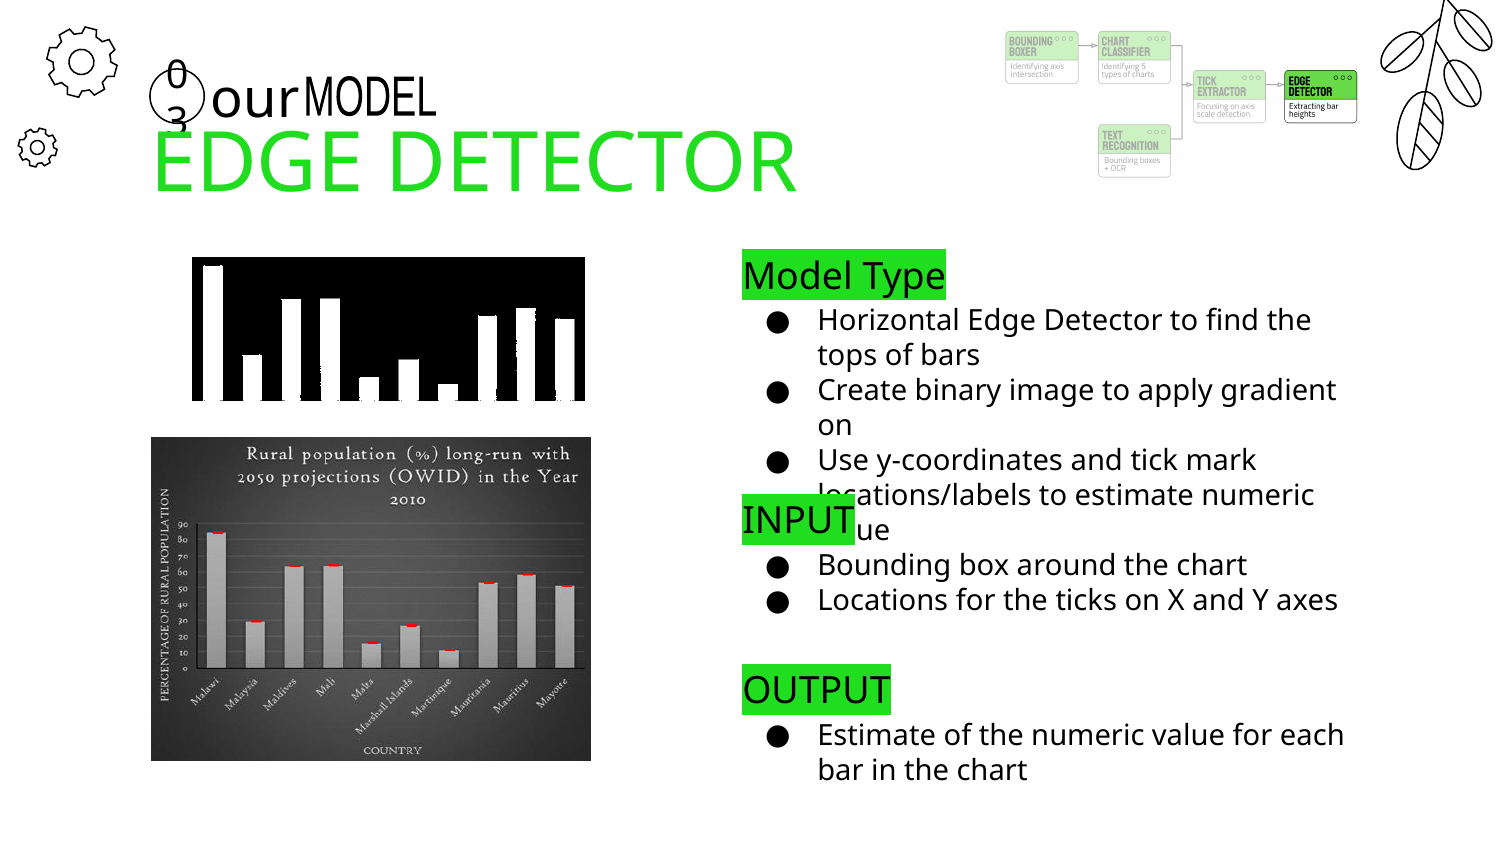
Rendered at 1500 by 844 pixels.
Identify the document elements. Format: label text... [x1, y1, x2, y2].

title EDGE DETECTOR [150, 135, 946, 195]
title INPUT [742, 496, 1156, 544]
title our [199, 60, 312, 132]
subtitle Horizontal Edge Detector to find the tops of bars Create binary image to apply gradient on Use y-coordinates and tick mark locations/labels to estimate numeric value [742, 301, 1346, 419]
picture [151, 437, 591, 761]
subtitle Estimate of the numeric value for each bar in the chart [742, 716, 1346, 834]
subtitle Bounding box around the chart Locations for the ticks on X and Y axes [742, 546, 1346, 664]
picture [1002, 25, 1363, 181]
text_box [149, 68, 205, 124]
picture [191, 256, 585, 402]
title OUTPUT [742, 666, 1156, 714]
title Model Type [742, 251, 1156, 300]
text_box 03 [155, 80, 199, 113]
